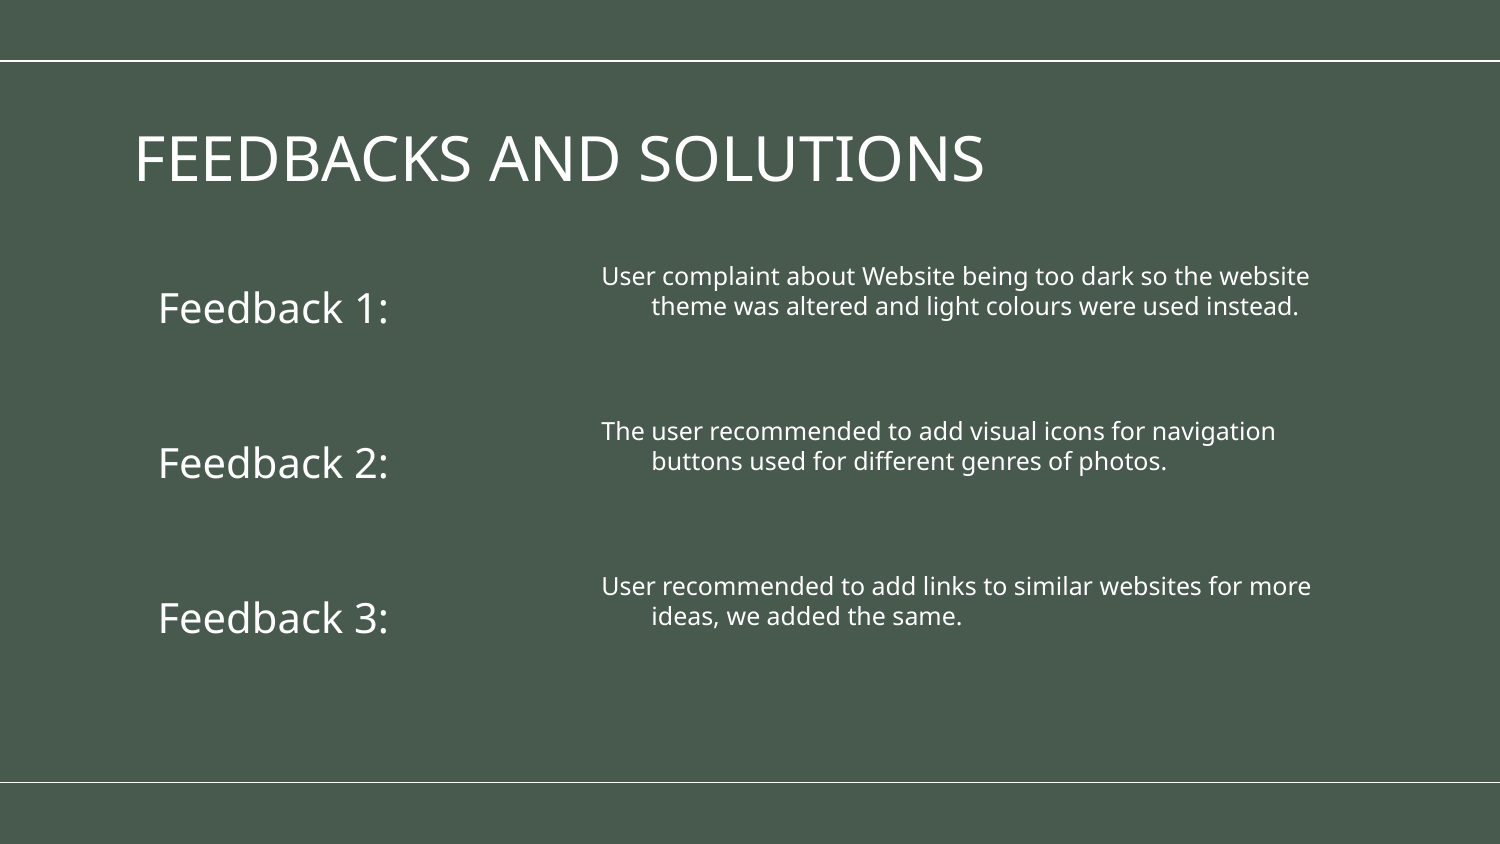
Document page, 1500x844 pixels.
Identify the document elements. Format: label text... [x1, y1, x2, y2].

subtitle Feedback 2: [117, 420, 562, 502]
subtitle Feedback 3: [117, 575, 562, 657]
subtitle Feedback 1: [117, 265, 562, 347]
subtitle User complaint about Website being too dark so the website theme was altered and light colours were used instead. [561, 245, 1383, 367]
subtitle The user recommended to add visual icons for navigation buttons used for different genres of photos. [561, 400, 1383, 522]
subtitle User recommended to add links to similar websites for more ideas, we added the same. [561, 555, 1383, 677]
title FEEDBACKS AND SOLUTIONS [118, 104, 1383, 199]
